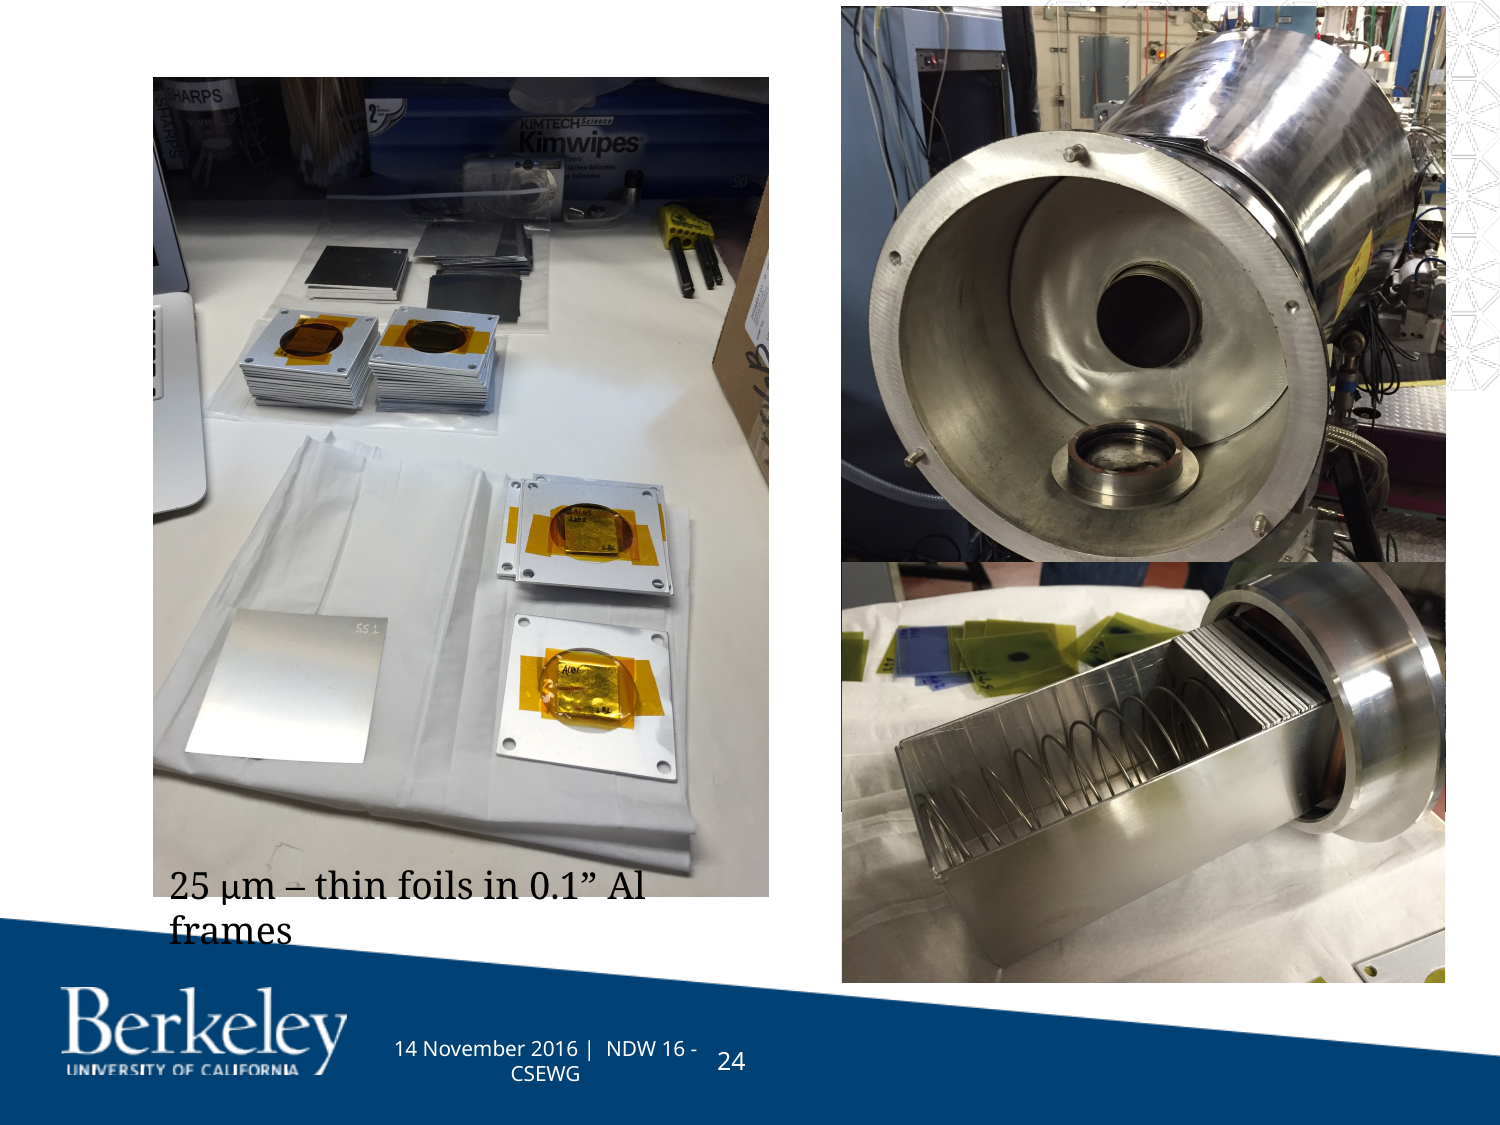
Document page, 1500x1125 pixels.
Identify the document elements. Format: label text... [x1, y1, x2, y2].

text_box 25 μm – thin foils in 0.1” Al frames [153, 903, 769, 960]
picture [841, 6, 1446, 983]
picture [153, 76, 769, 898]
